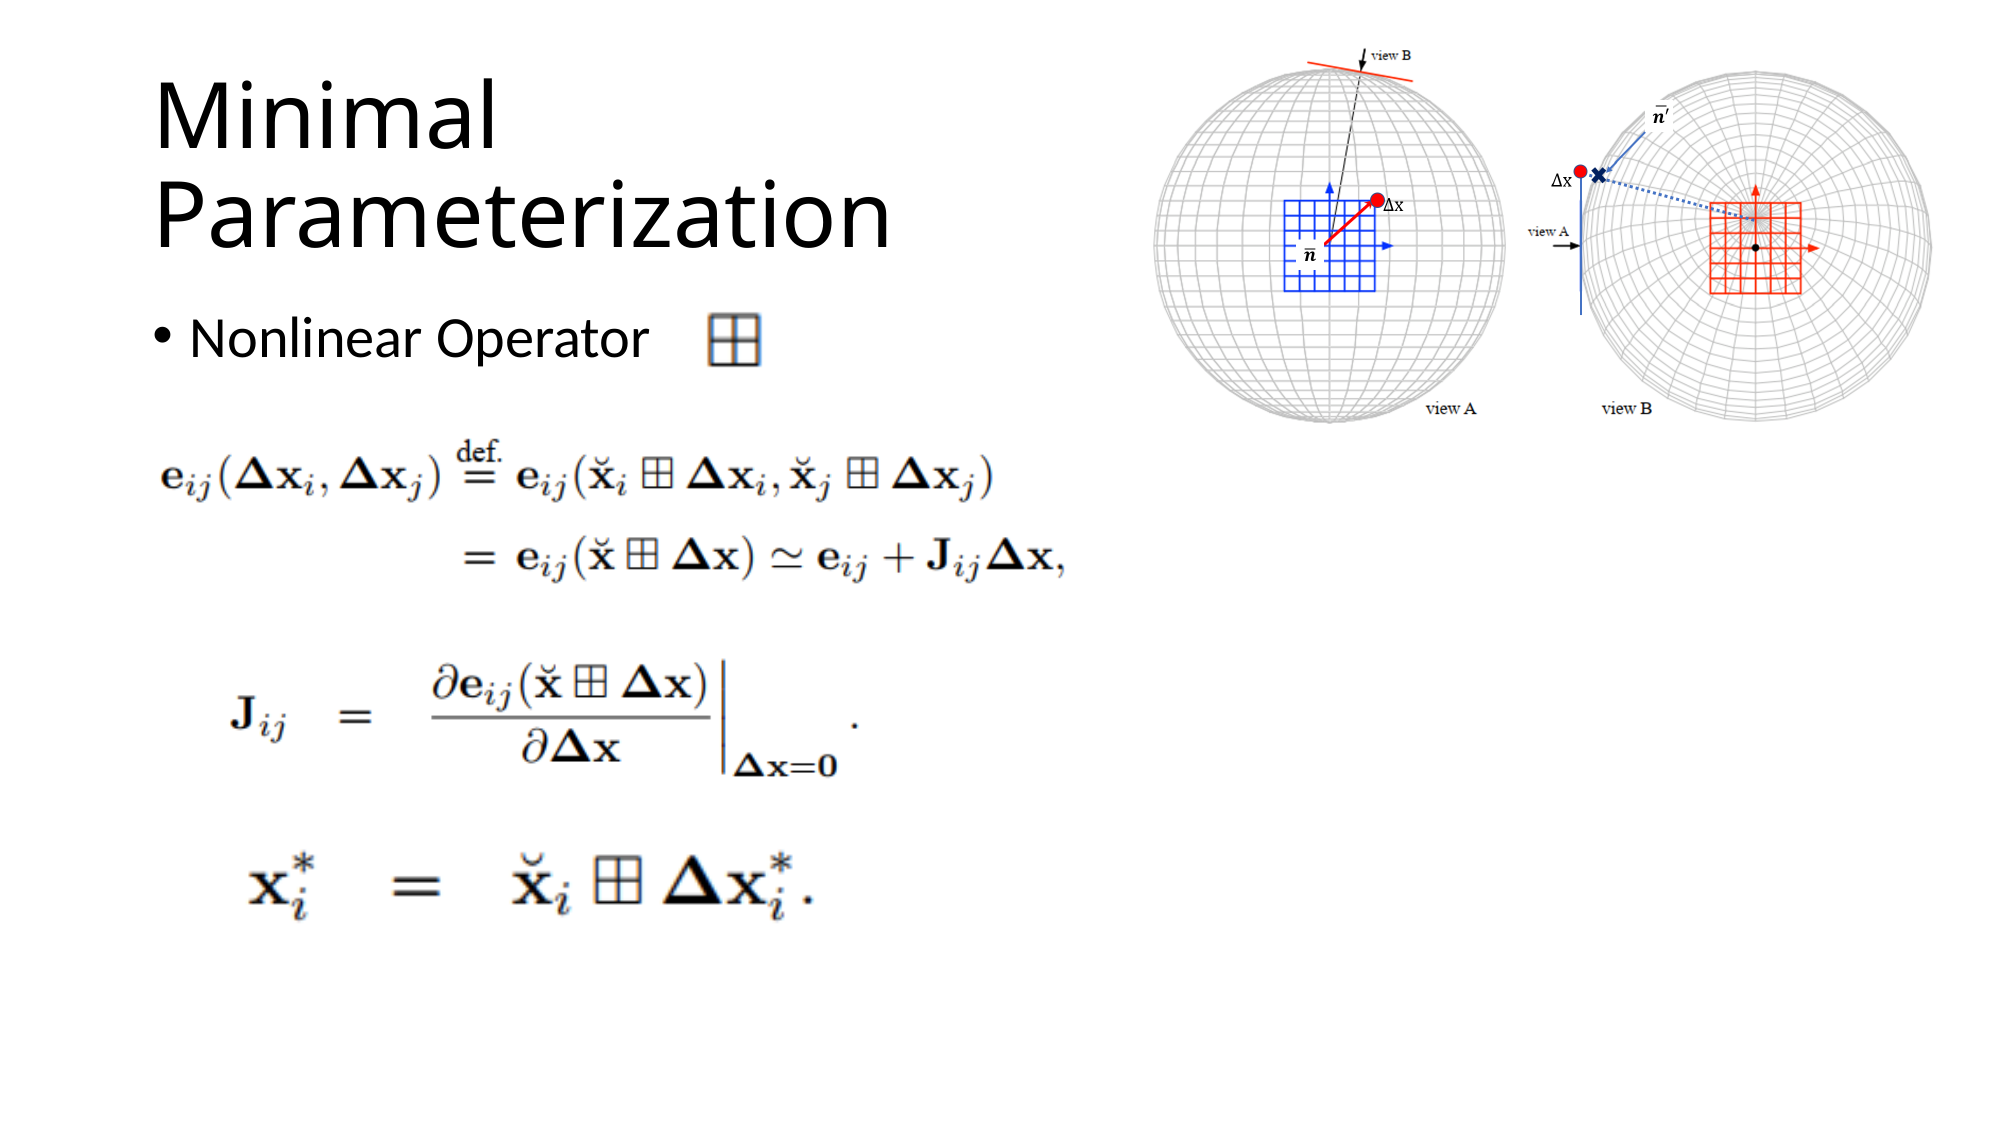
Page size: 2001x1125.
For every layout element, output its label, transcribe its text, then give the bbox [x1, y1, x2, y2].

picture [1105, 20, 2000, 446]
picture [180, 628, 868, 817]
picture [694, 299, 780, 388]
title Minimal Parameterization [137, 59, 1105, 278]
list Nonlinear Operator [137, 299, 1036, 413]
list Nonlinear Operator [137, 624, 1036, 1014]
picture [180, 821, 852, 972]
picture [127, 413, 1095, 624]
